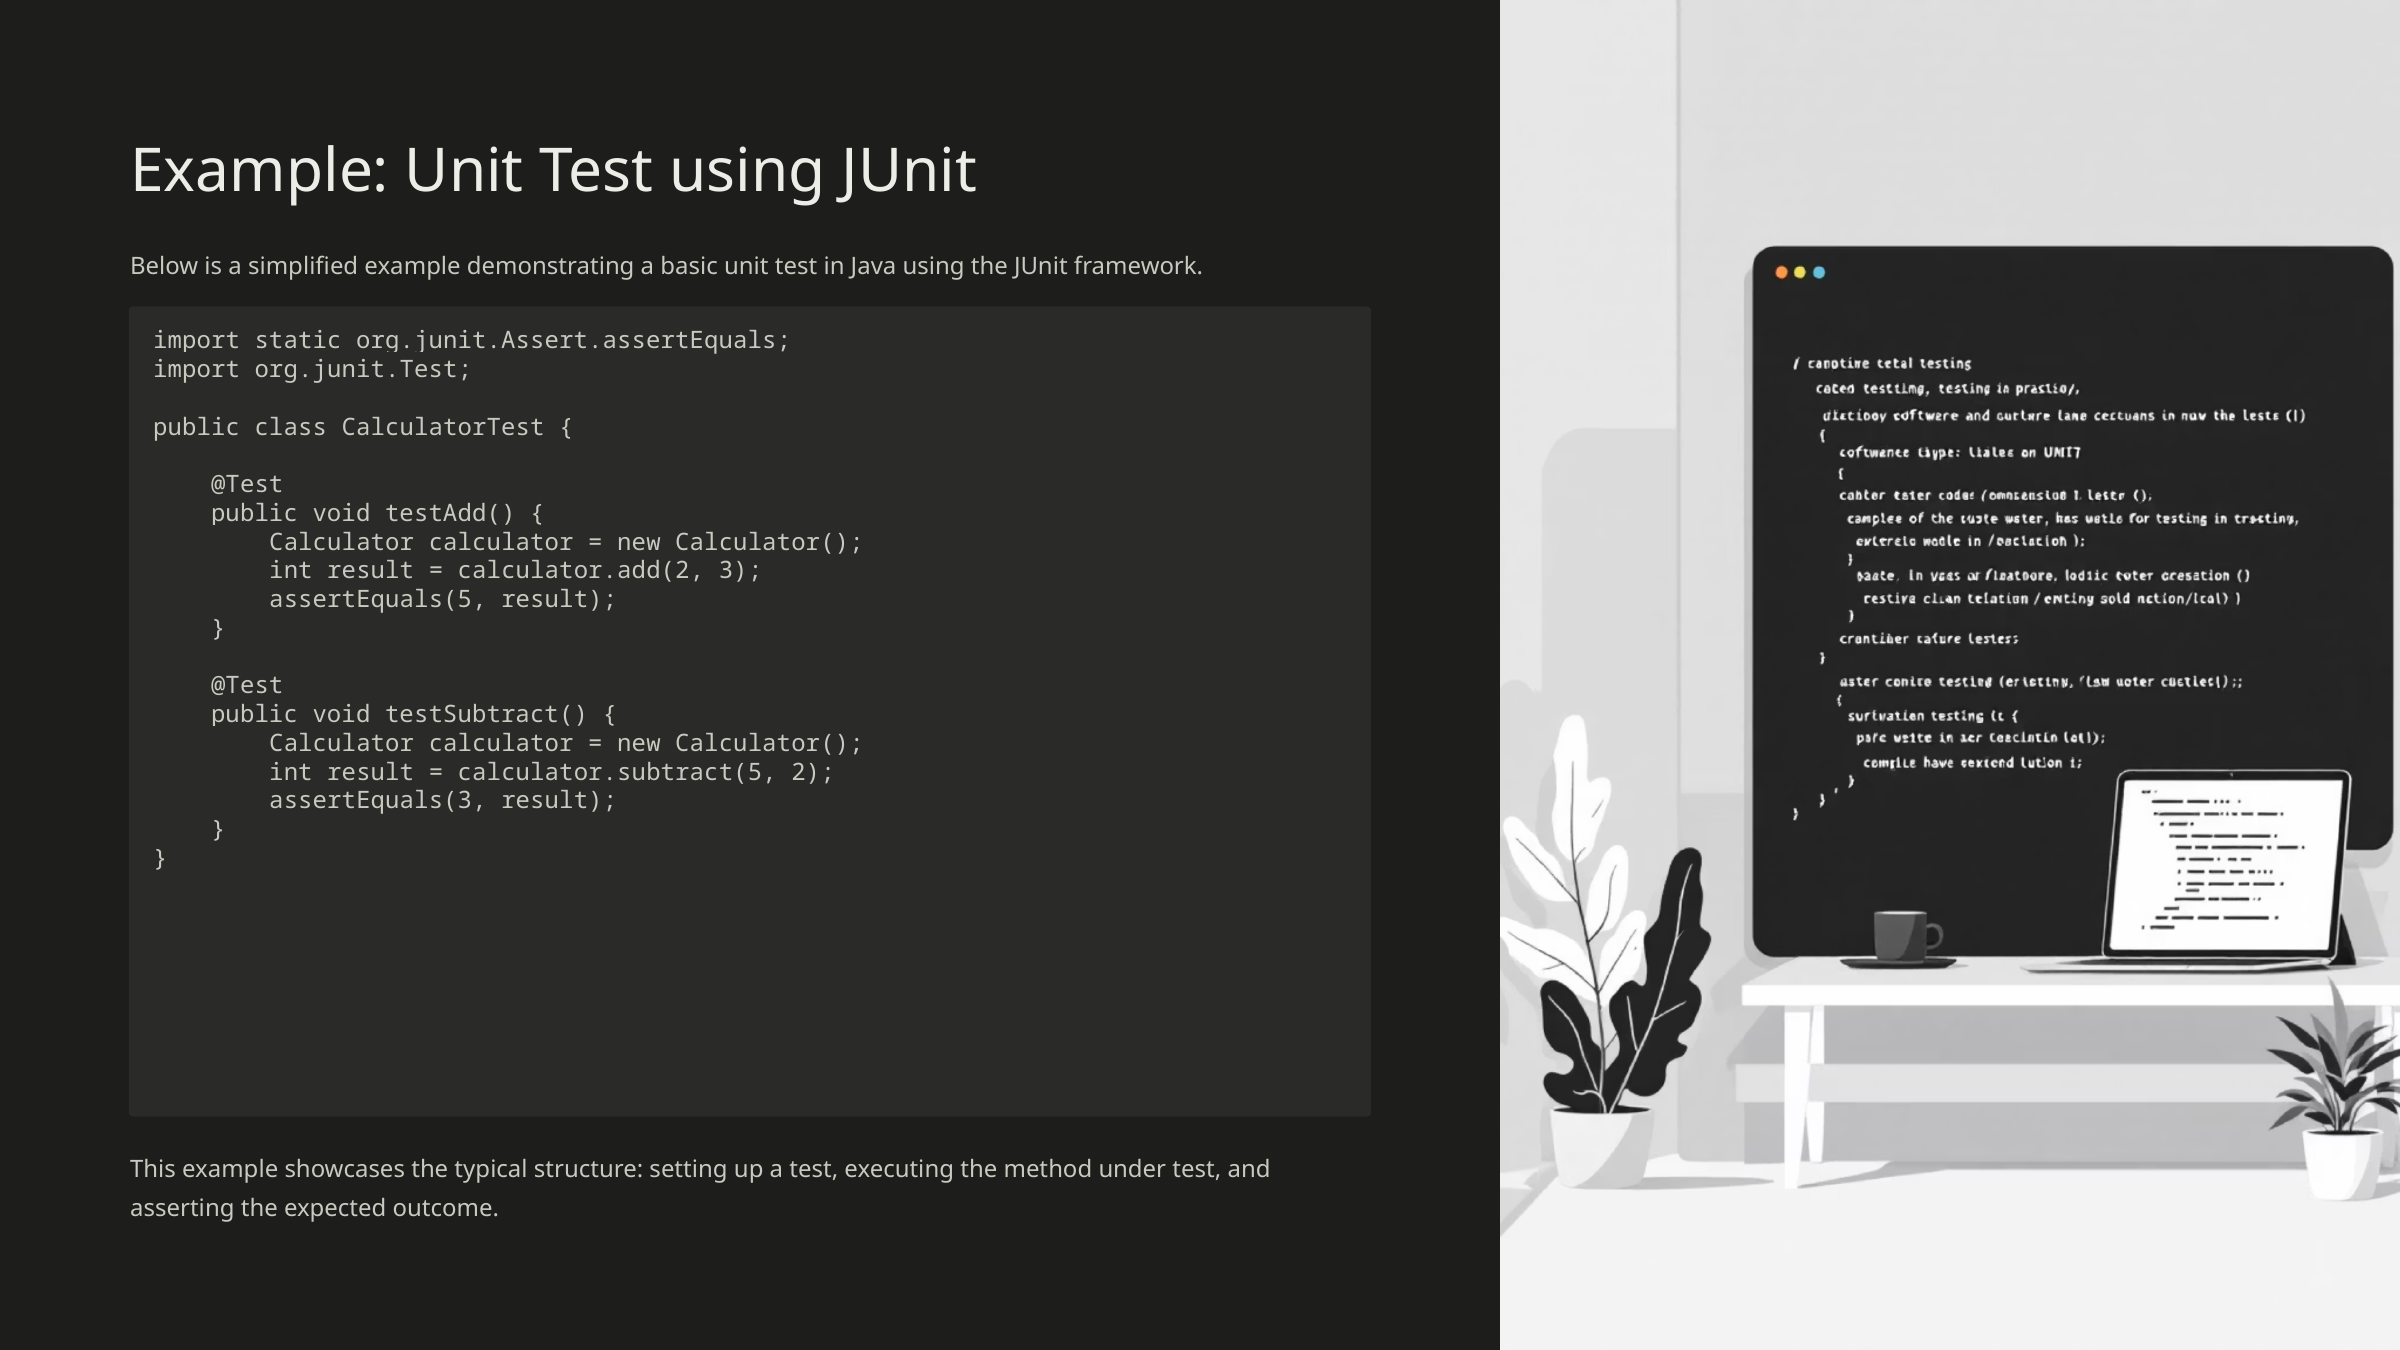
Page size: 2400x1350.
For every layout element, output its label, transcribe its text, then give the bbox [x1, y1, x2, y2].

picture [1499, 0, 2400, 1350]
text_box This example showcases the typical structure: setting up a test, executing the method under test, and asserting the expected outcome. [130, 1143, 1370, 1221]
text_box Below is a simplified example demonstrating a basic unit test in Java using the JUnit framework. [130, 240, 1370, 280]
text_box [128, 306, 1371, 1117]
text_box Example: Unit Test using JUnit [130, 128, 1062, 205]
text_box import static org.junit.Assert.assertEquals; import org.junit.Test; public class CalculatorTest { @Test public void testAdd() { Calculator calculator = new Calculator(); int result = calculator.add(2, 3); assertEquals(5, result); } @Test public void testSubtract() { Calculator calculator = new Calculator(); int result = calculator.subtract(5, 2); assertEquals(3, result); } } [153, 324, 1347, 1099]
